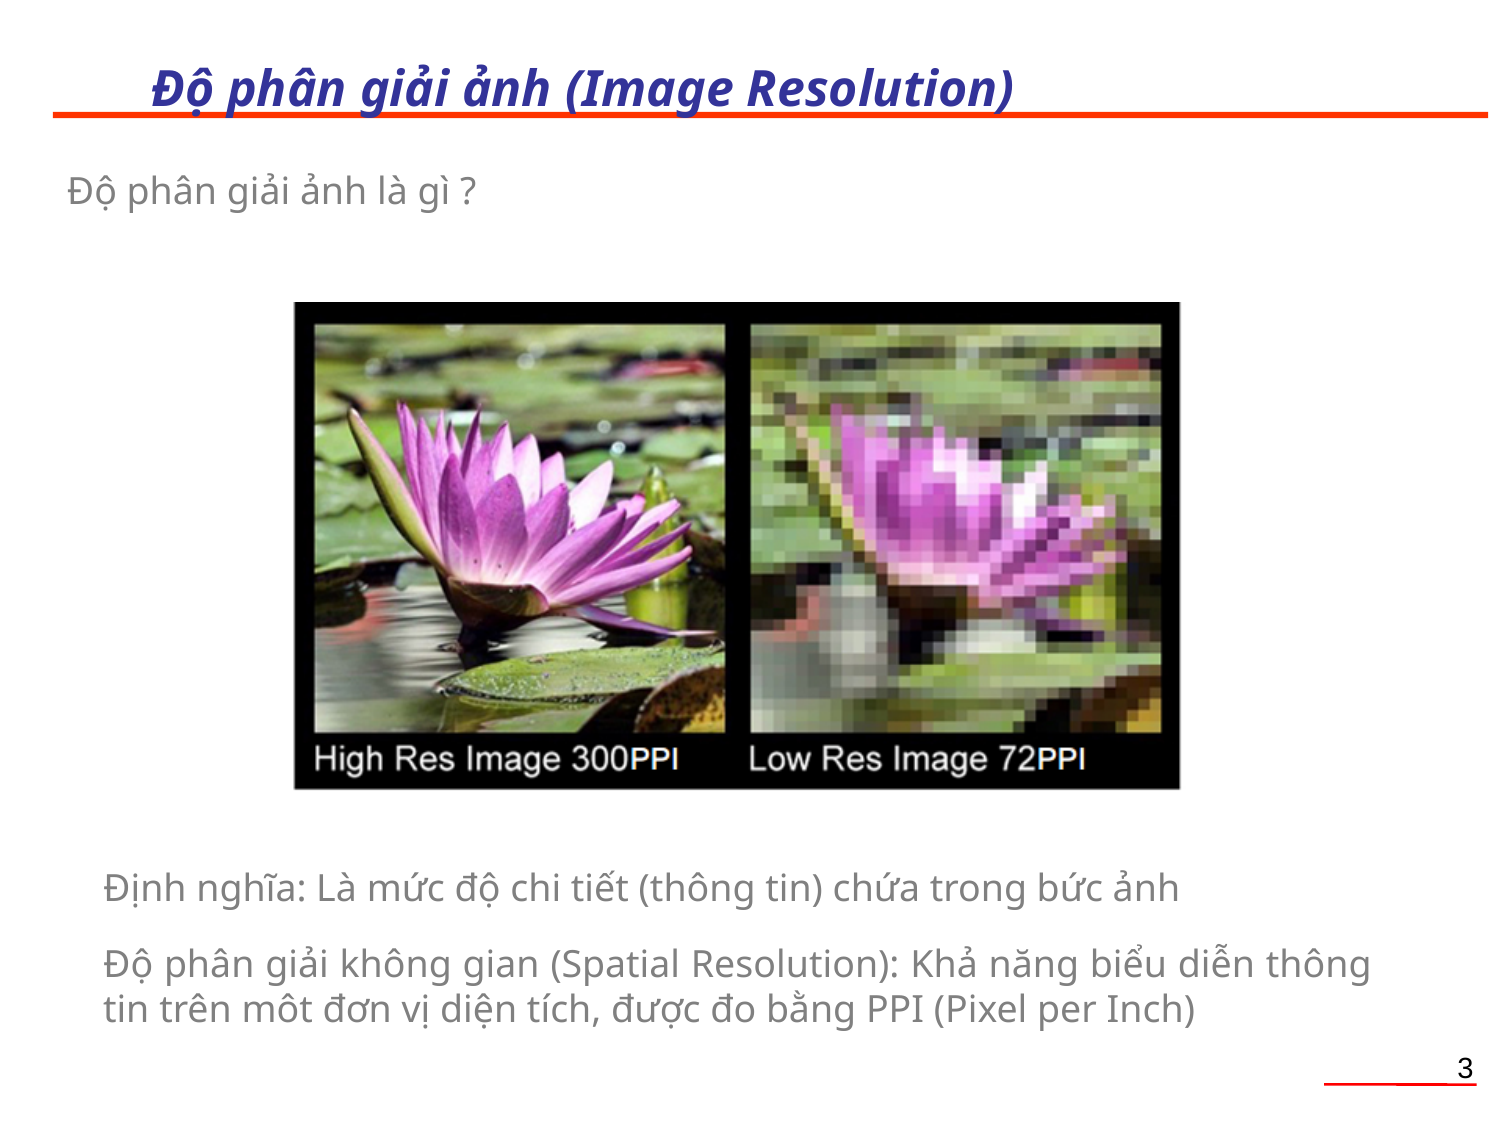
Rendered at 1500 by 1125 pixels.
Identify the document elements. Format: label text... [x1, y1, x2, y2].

text_box Độ phân giải không gian (Spatial Resolution): Khả năng biểu diễn thông tin trên môt đơn vị diện tích, được đo bằng PPI (Pixel per Inch) [88, 933, 1388, 1038]
text_box 3 [1138, 1041, 1489, 1102]
text_box Định nghĩa: Là mức độ chi tiết (thông tin) chứa trong bức ảnh [88, 856, 1353, 916]
text_box Độ phân giải ảnh là gì ? [52, 159, 1270, 219]
text_box Độ phân giải ảnh (Image Resolution) [136, 48, 1031, 124]
picture [264, 301, 1236, 823]
